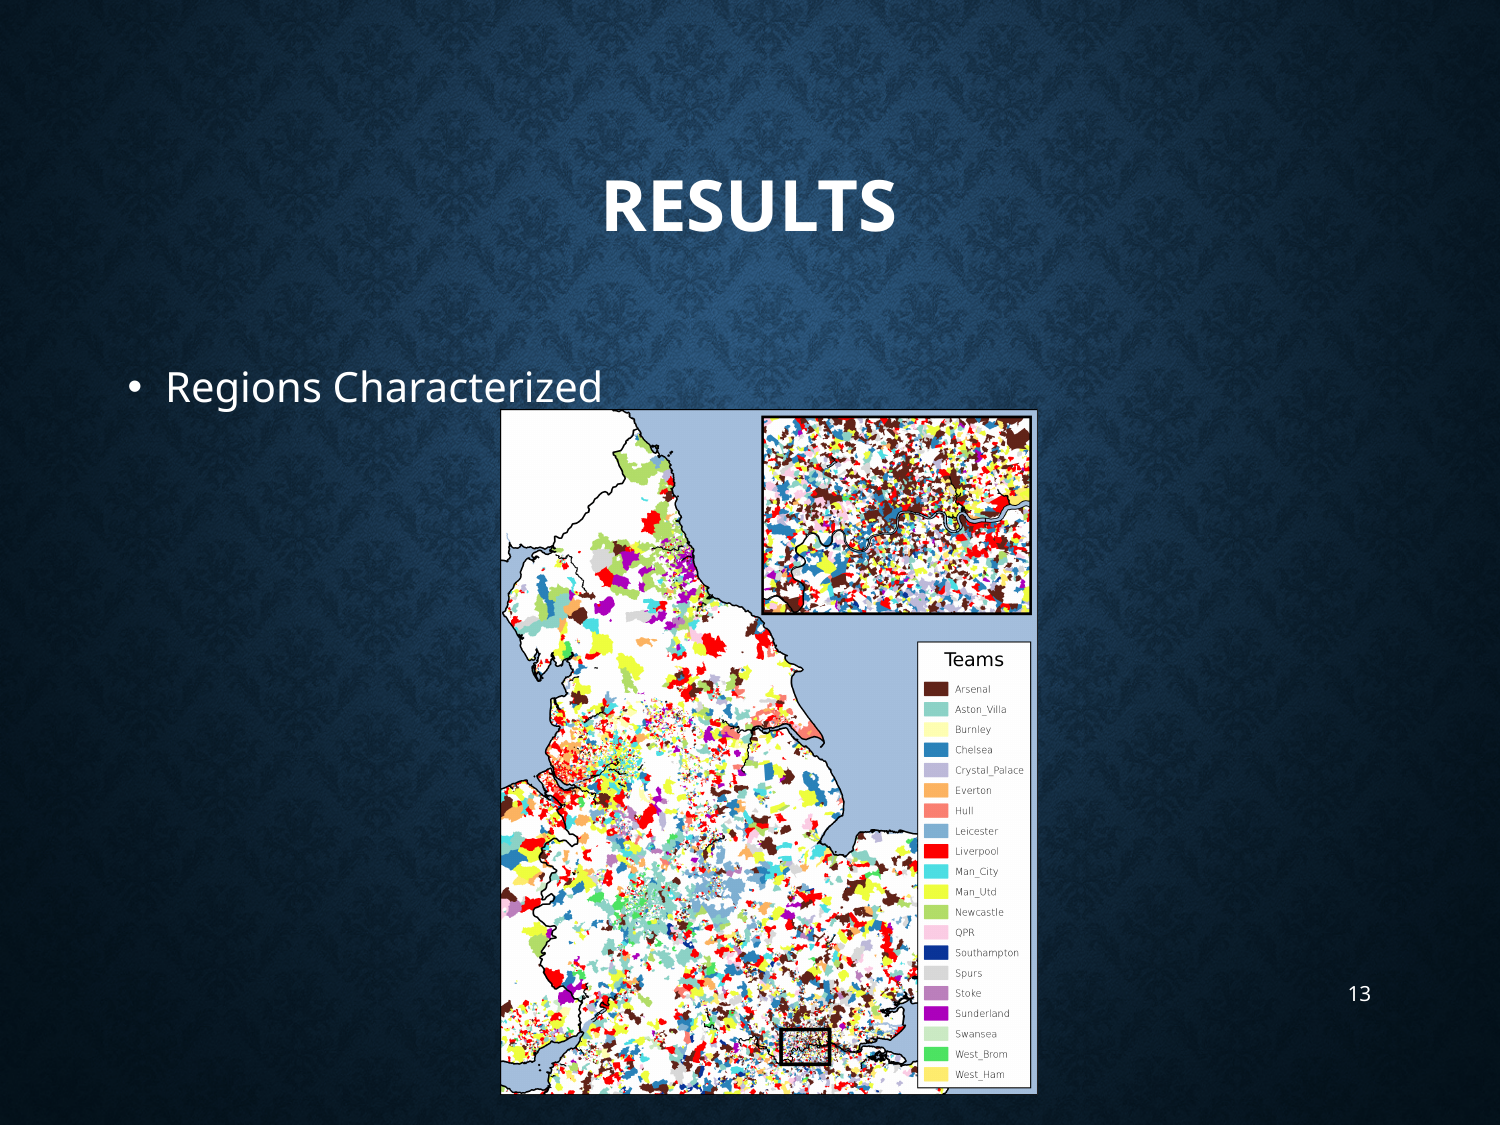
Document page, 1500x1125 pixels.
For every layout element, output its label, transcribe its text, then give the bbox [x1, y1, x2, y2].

picture [499, 409, 1038, 1096]
list Regions Characterized [112, 343, 1387, 950]
title Results [112, 99, 1387, 318]
slide_number 13 [1293, 965, 1387, 1025]
